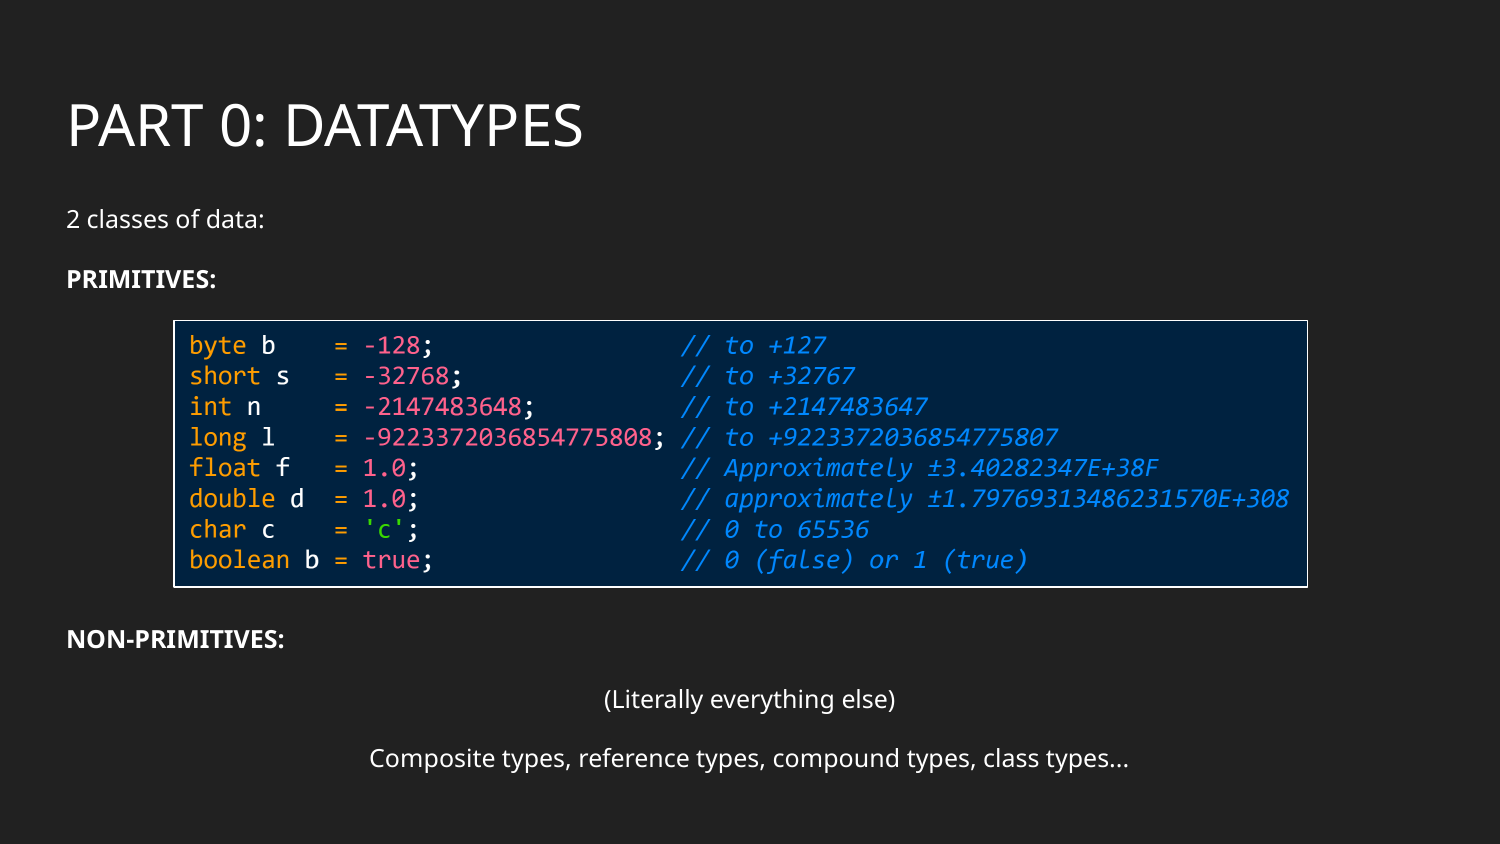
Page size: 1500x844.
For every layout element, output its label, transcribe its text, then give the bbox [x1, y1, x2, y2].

title PART 0: DATATYPES [51, 72, 1449, 167]
picture [174, 320, 1307, 587]
list 2 classes of data: PRIMITIVES: NON-PRIMITIVES: (Literally everything else) Composite types, reference types, compound types, class types... [51, 189, 1449, 750]
